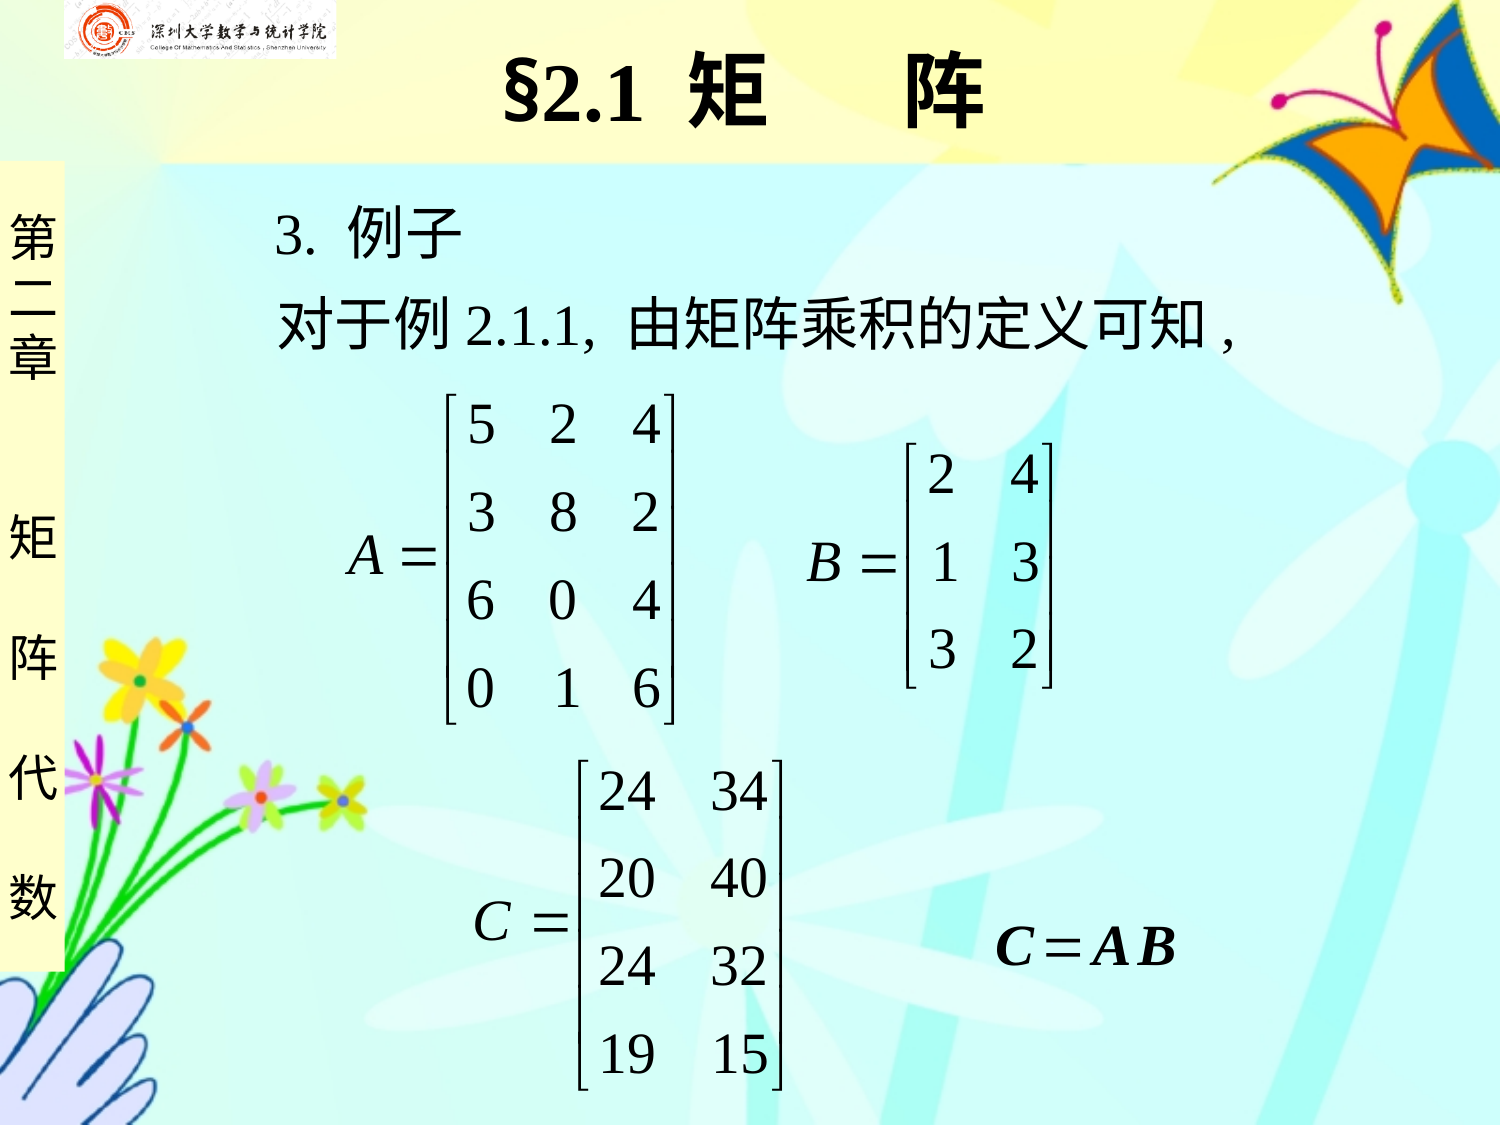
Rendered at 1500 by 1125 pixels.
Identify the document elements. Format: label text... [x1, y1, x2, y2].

text_box 3. 例子 对于例2.1.1, 由矩阵乘积的定义可知, [143, 167, 1266, 365]
title §2.1 矩 阵 [485, 0, 1034, 167]
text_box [336, 384, 696, 737]
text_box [466, 751, 804, 1104]
text_box C  A B [980, 878, 1192, 984]
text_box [796, 432, 1072, 699]
picture [0, 0, 1500, 1125]
